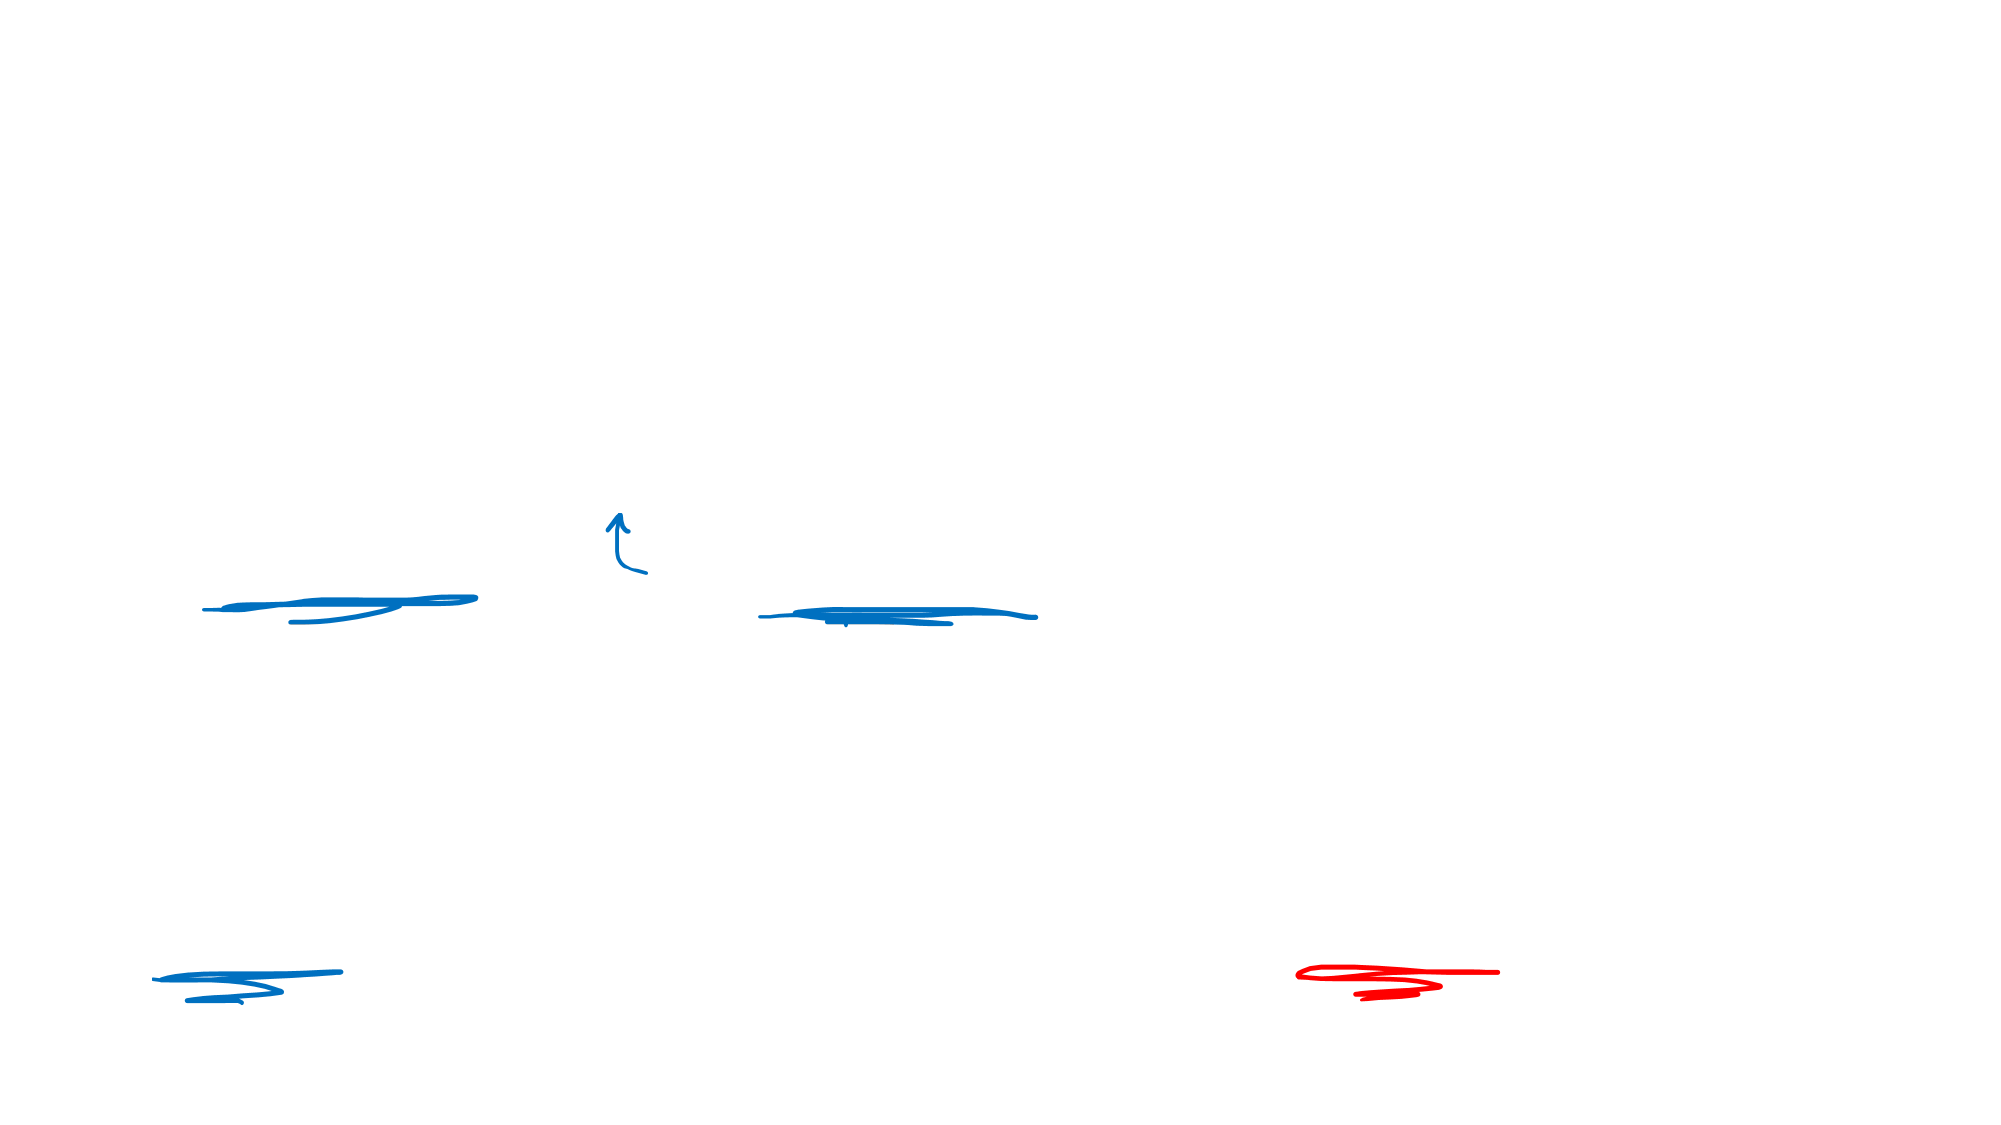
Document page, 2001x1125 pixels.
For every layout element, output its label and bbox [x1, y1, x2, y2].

picture [152, 513, 1509, 1015]
